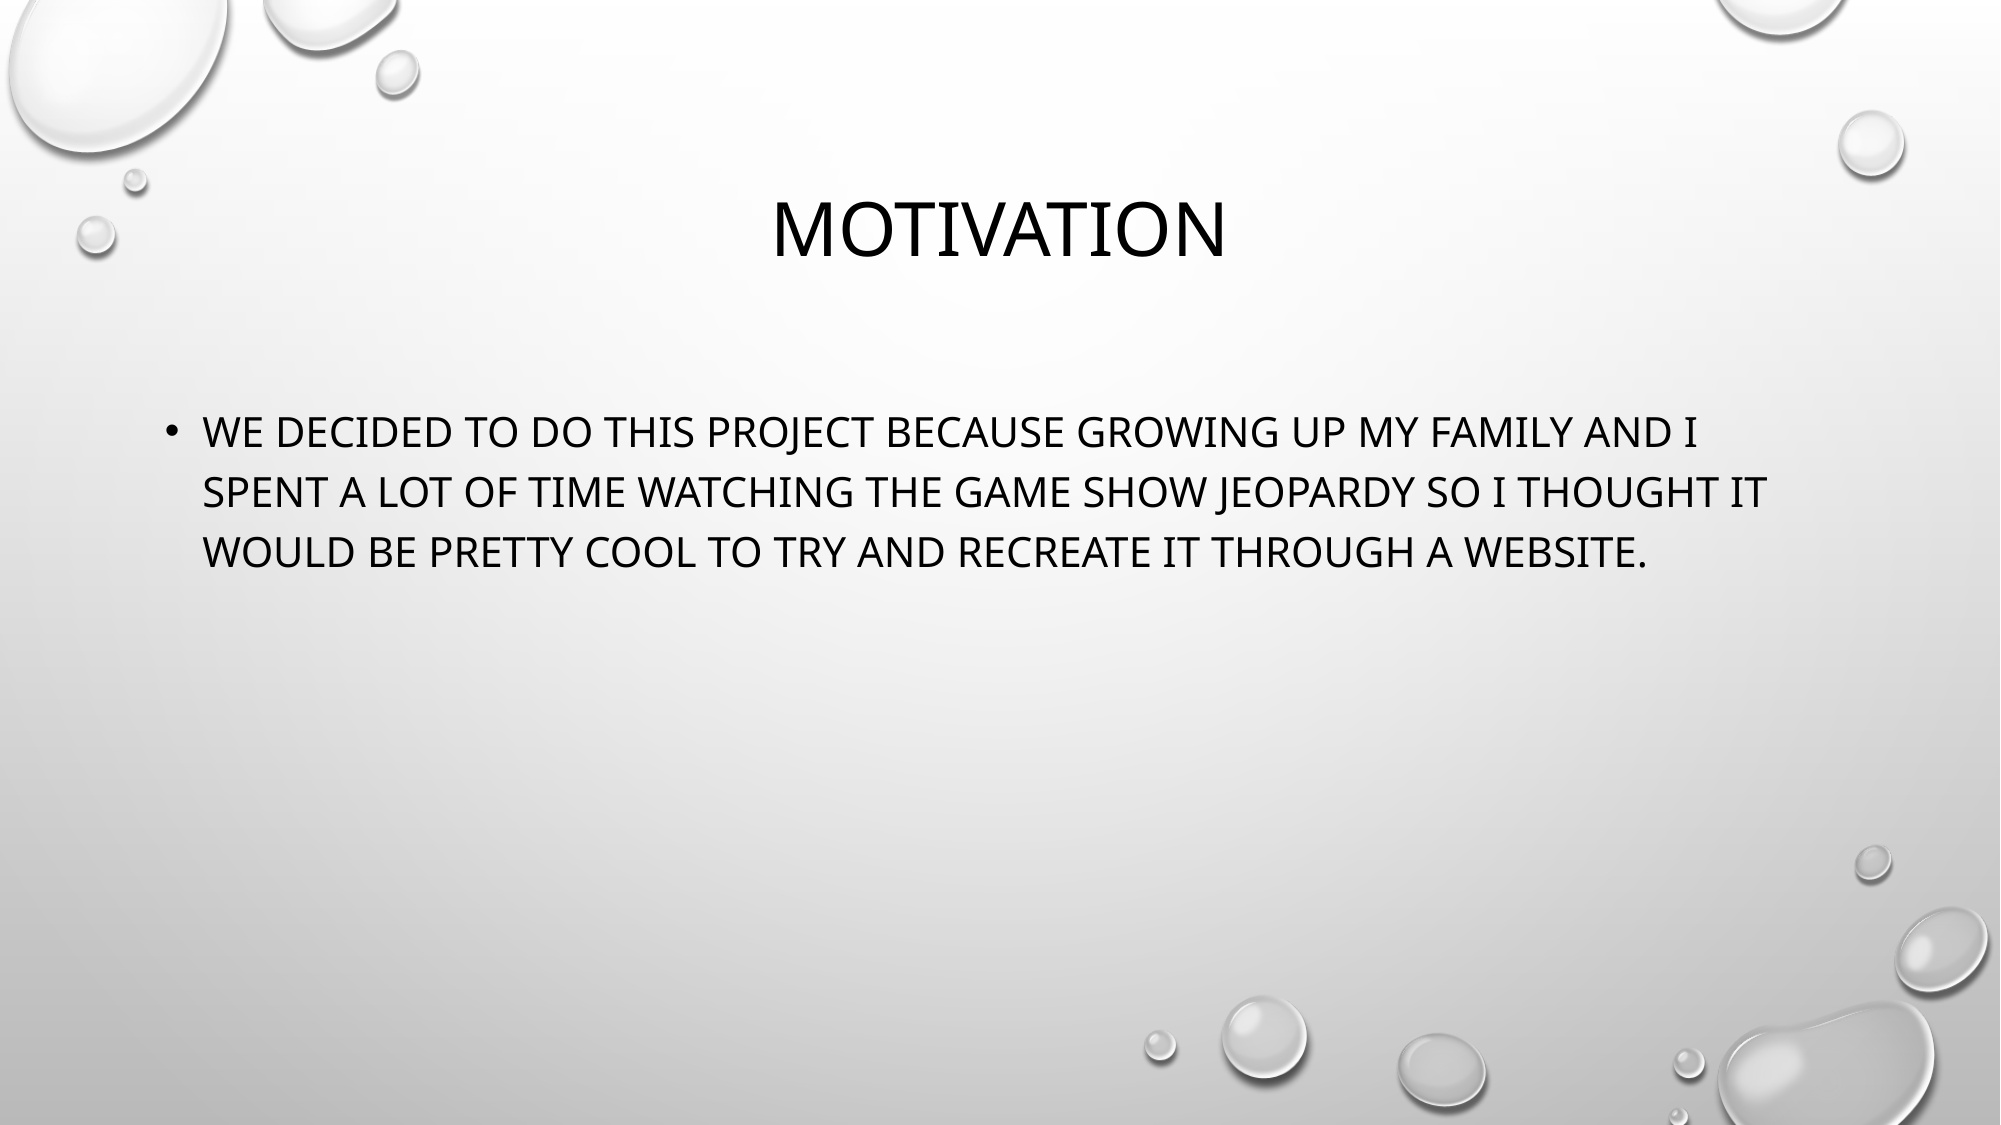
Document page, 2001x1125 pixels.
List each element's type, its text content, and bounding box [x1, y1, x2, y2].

list We decided to do this project because growing up my family and I spent a lot of time watching the game show jeopardy so I thought it would be pretty cool to try and recreate it through a website. [149, 388, 1850, 950]
picture [0, 0, 2000, 1125]
title Motivation [149, 101, 1851, 364]
